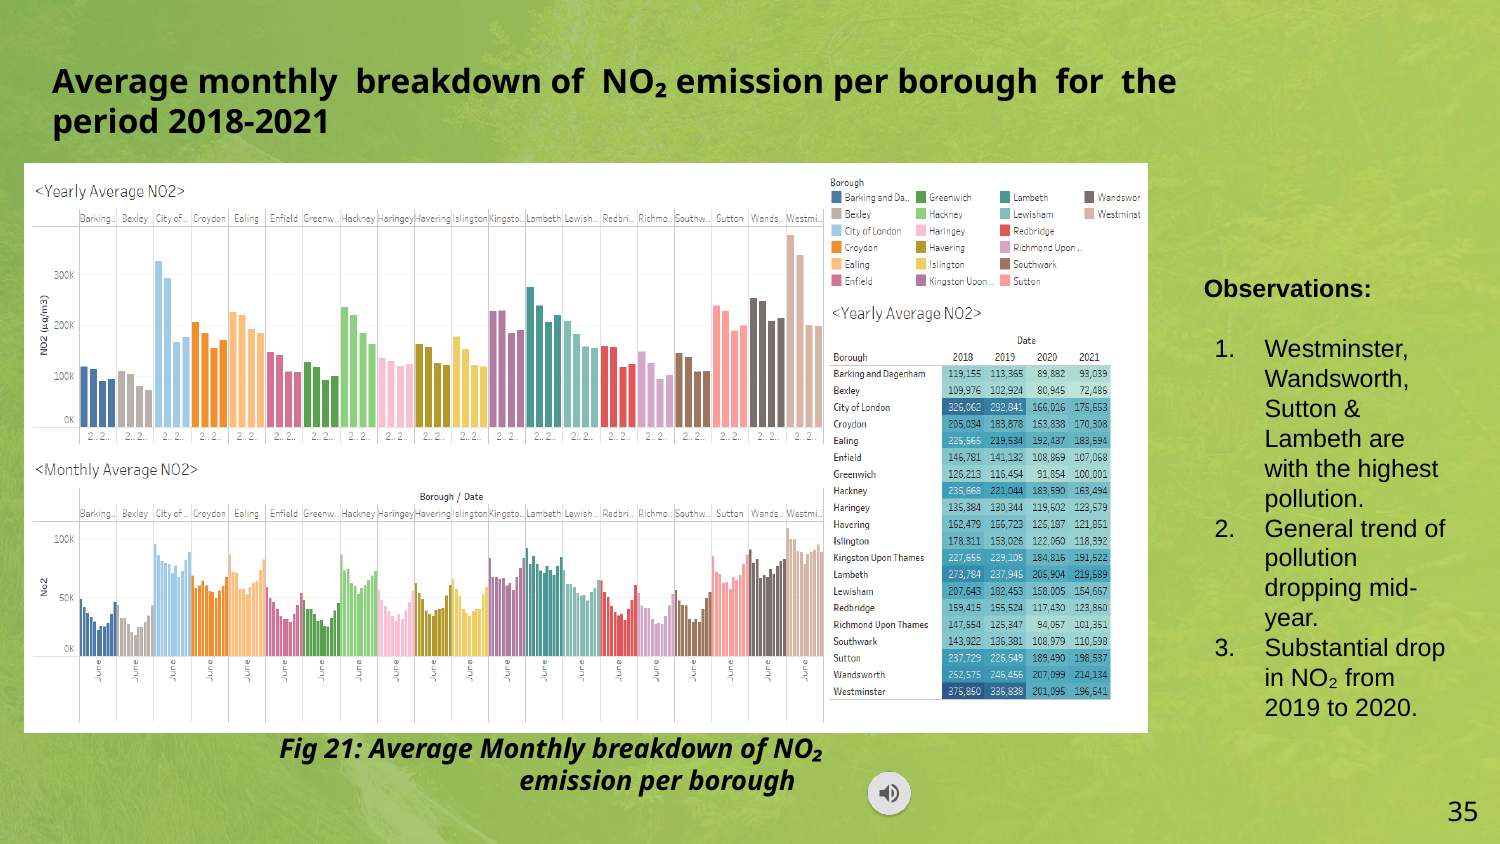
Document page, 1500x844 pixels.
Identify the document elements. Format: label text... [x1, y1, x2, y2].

text_box Fig 21: Average Monthly breakdown of NO₂ emission per borough [246, 741, 839, 811]
title Average monthly breakdown of NO₂ emission per borough for the period 2018-2021 [37, 45, 1303, 140]
slide_number ‹#› [1403, 779, 1494, 844]
picture [0, 0, 1500, 844]
text_box Observations: Westminster, Wandsworth, Sutton & Lambeth are with the highest pollution. General trend of pollution dropping mid-year. Substantial drop in NO₂ from 2019 to 2020. [1174, 257, 1469, 737]
